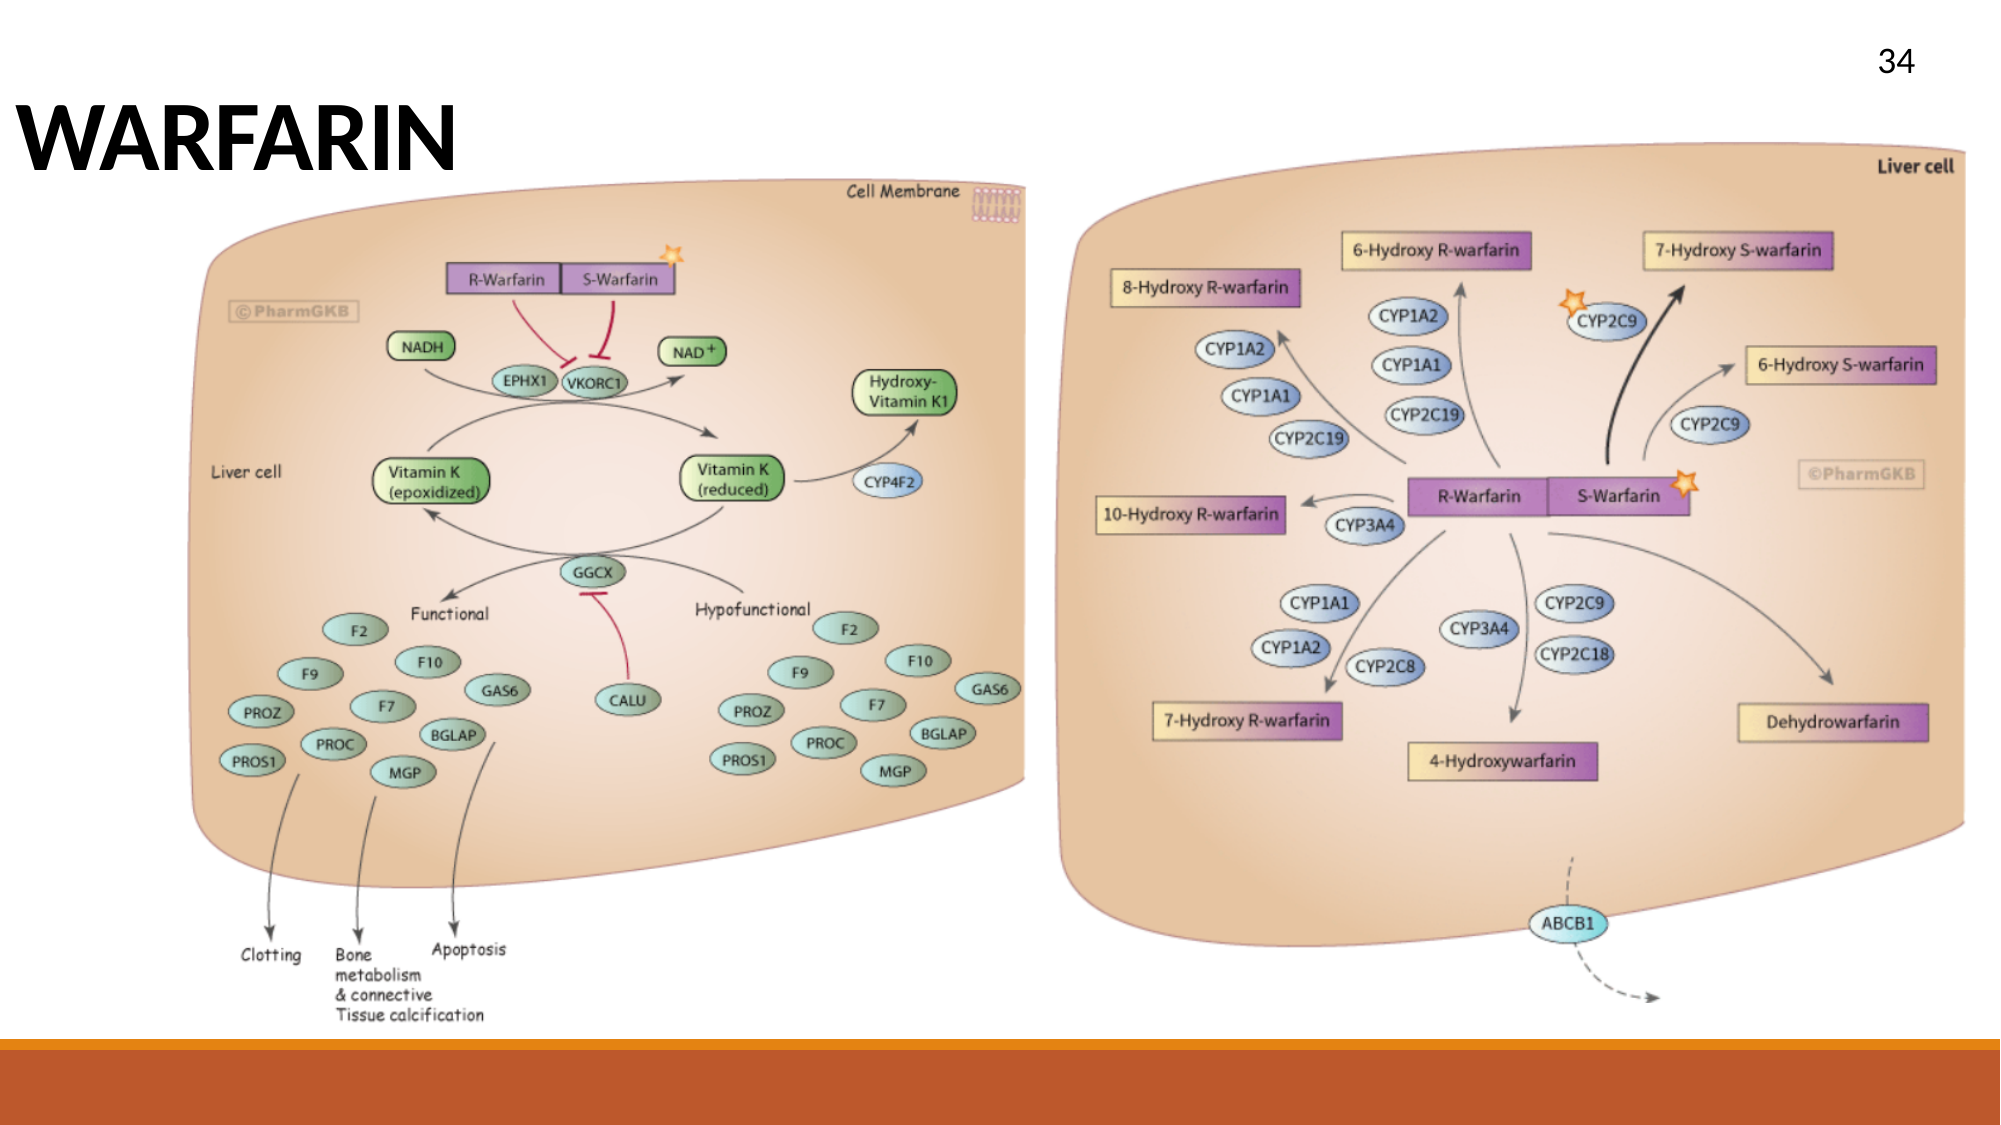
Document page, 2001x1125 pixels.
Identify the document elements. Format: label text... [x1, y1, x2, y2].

text_box 34 [1862, 28, 1932, 89]
picture [177, 122, 2000, 1036]
title WARFARIN [0, 0, 527, 199]
